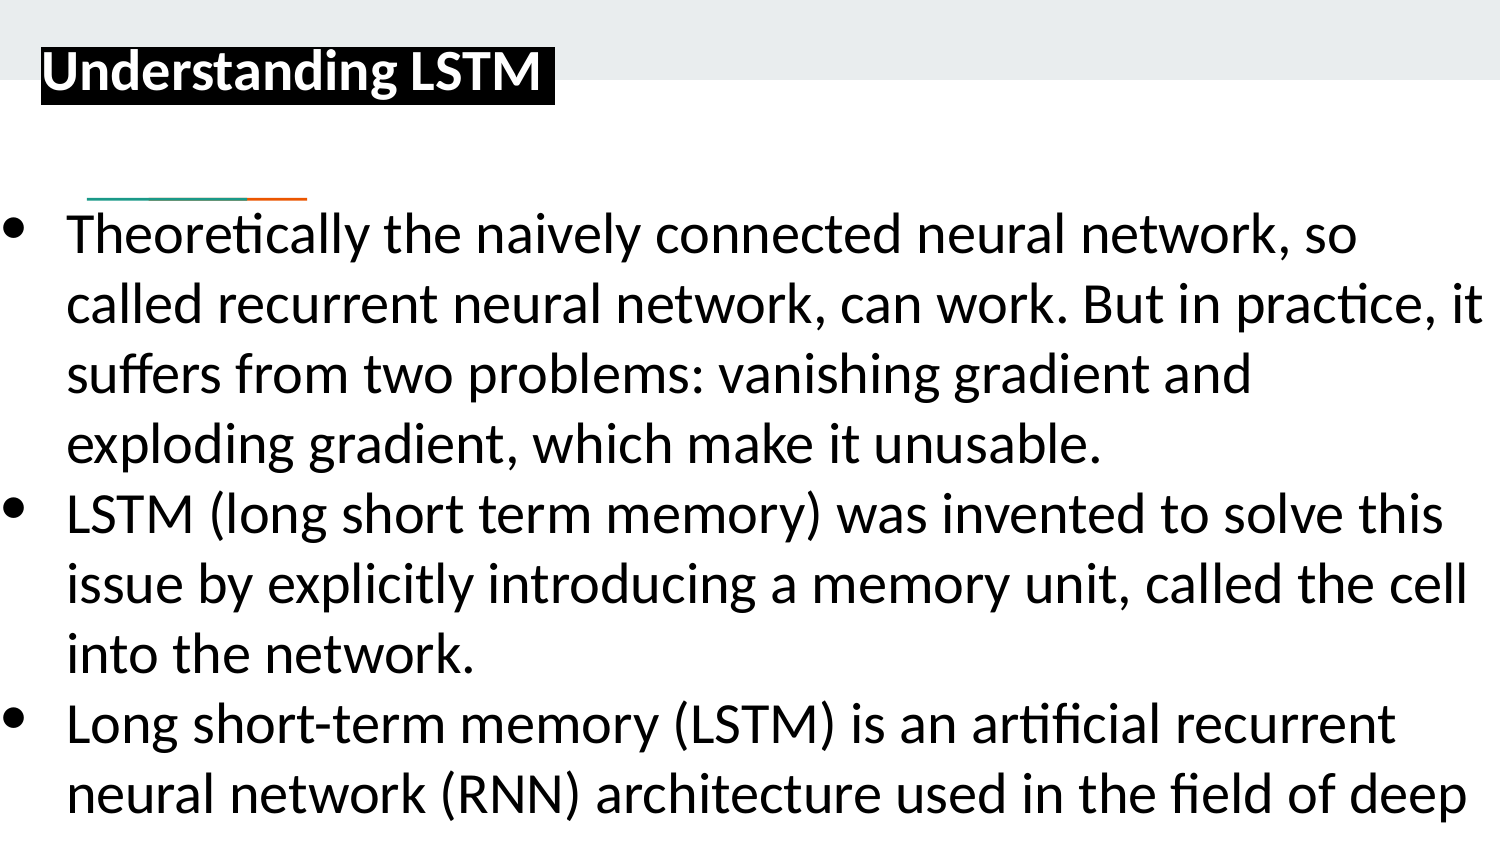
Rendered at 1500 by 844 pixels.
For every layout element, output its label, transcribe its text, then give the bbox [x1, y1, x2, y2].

title Understanding LSTM [26, 17, 1288, 105]
text_box Theoretically the naively connected neural network, so called recurrent neural network, can work. But in practice, it suffers from two problems: vanishing gradient and exploding gradient, which make it unusable. LSTM (long short term memory) was invented to solve this issue by explicitly introducing a memory unit, called the cell into the network. Long short-term memory (LSTM) is an artificial recurrent neural network (RNN) architecture used in the field of deep [0, 180, 1500, 844]
